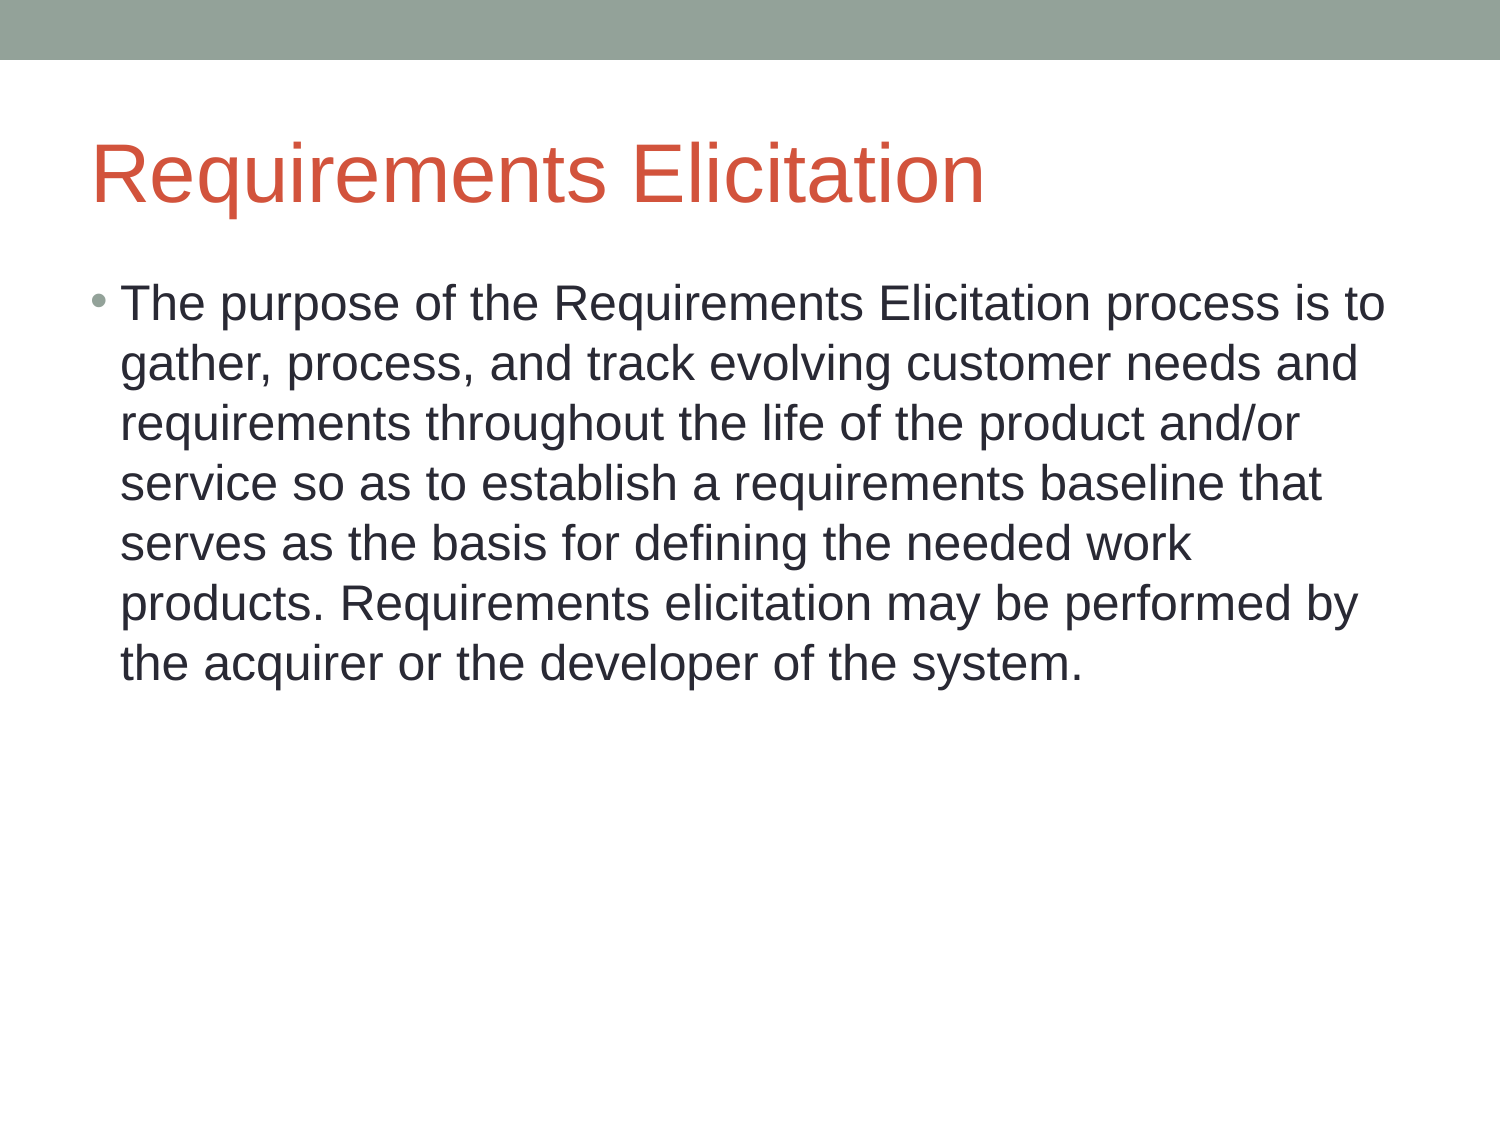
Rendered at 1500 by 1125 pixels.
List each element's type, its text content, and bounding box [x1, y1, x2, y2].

title Requirements Elicitation [75, 87, 1425, 250]
list The purpose of the Requirements Elicitation process is to gather, process, and track evolving customer needs and requirements throughout the life of the product and/or service so as to establish a requirements baseline that serves as the basis for defining the needed work products. Requirements elicitation may be performed by the acquirer or the developer of the system. [75, 262, 1425, 1063]
